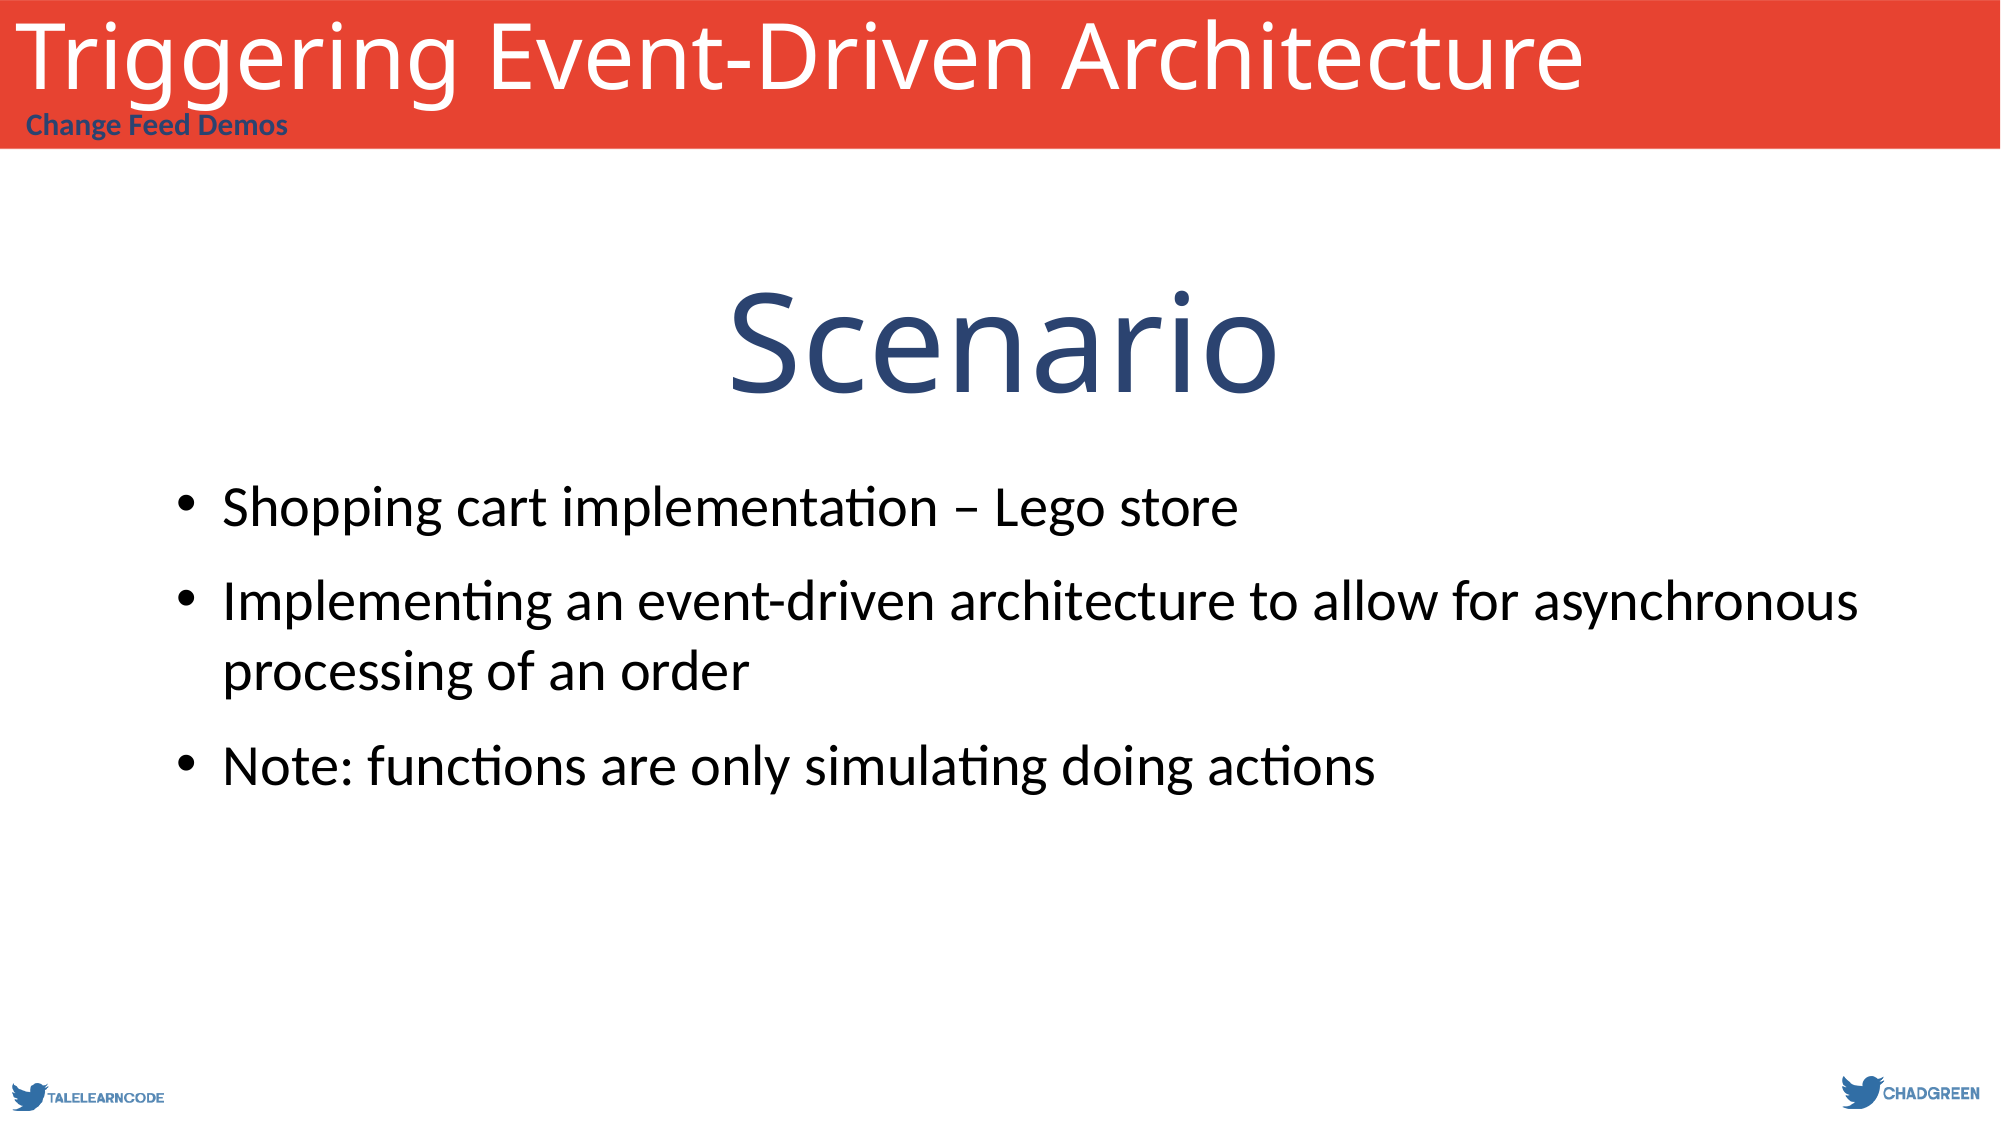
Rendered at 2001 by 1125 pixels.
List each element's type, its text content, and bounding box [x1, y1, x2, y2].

text_box Shopping cart implementation – Lego store Implementing an event-driven architecture to allow for asynchronous processing of an order Note: functions are only simulating doing actions [161, 460, 1881, 805]
title Triggering Event-Driven Architecture [0, 3, 2000, 150]
list Change Feed Demos [11, 101, 2000, 150]
text_box Scenario [712, 248, 1299, 428]
picture [0, 0, 2001, 1125]
